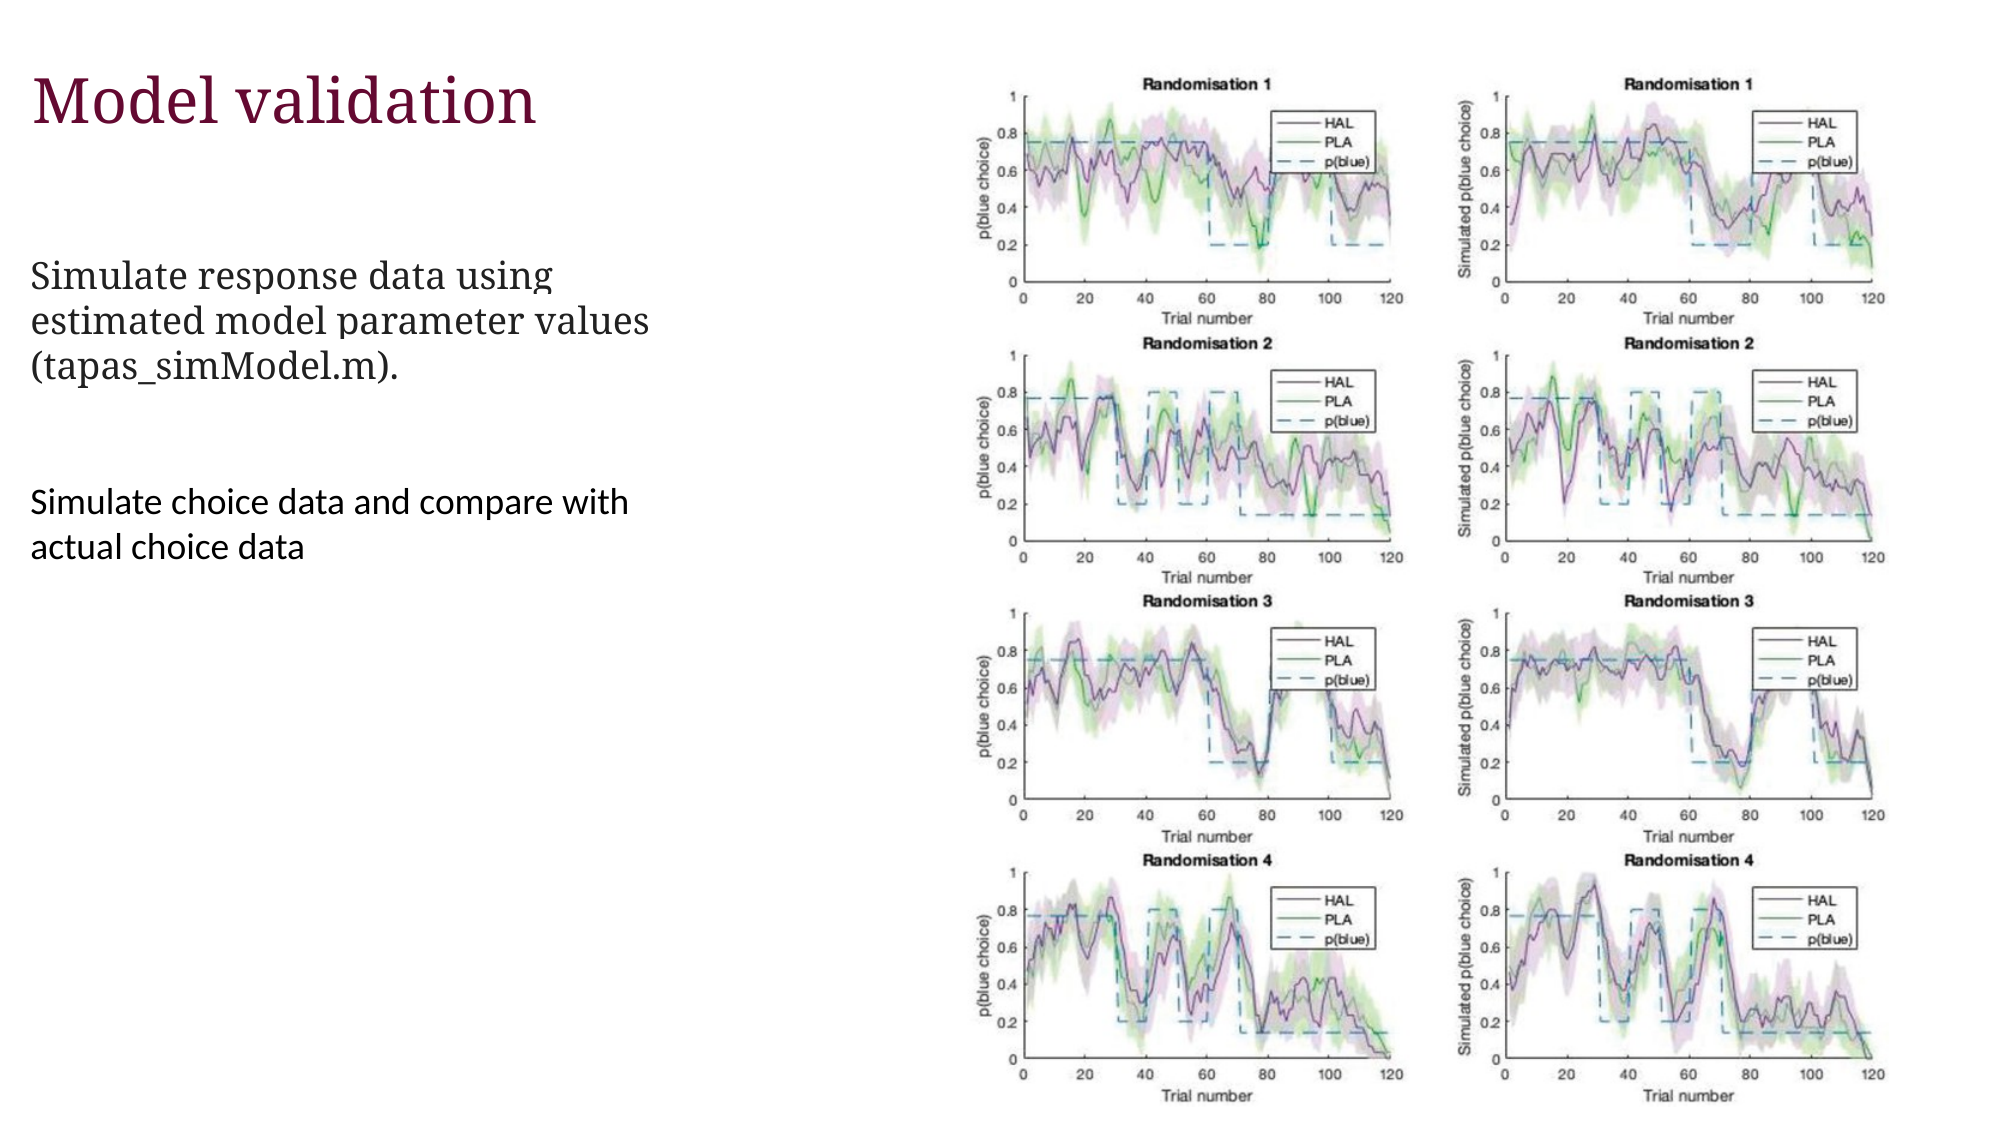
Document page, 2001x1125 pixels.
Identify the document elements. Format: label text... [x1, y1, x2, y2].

text_box Model validation [18, 53, 554, 144]
text_box Simulate response data using estimated model parameter values (tapas_simModel.m). Simulate choice data and compare with actual choice data [15, 244, 738, 575]
picture [949, 17, 1890, 1107]
